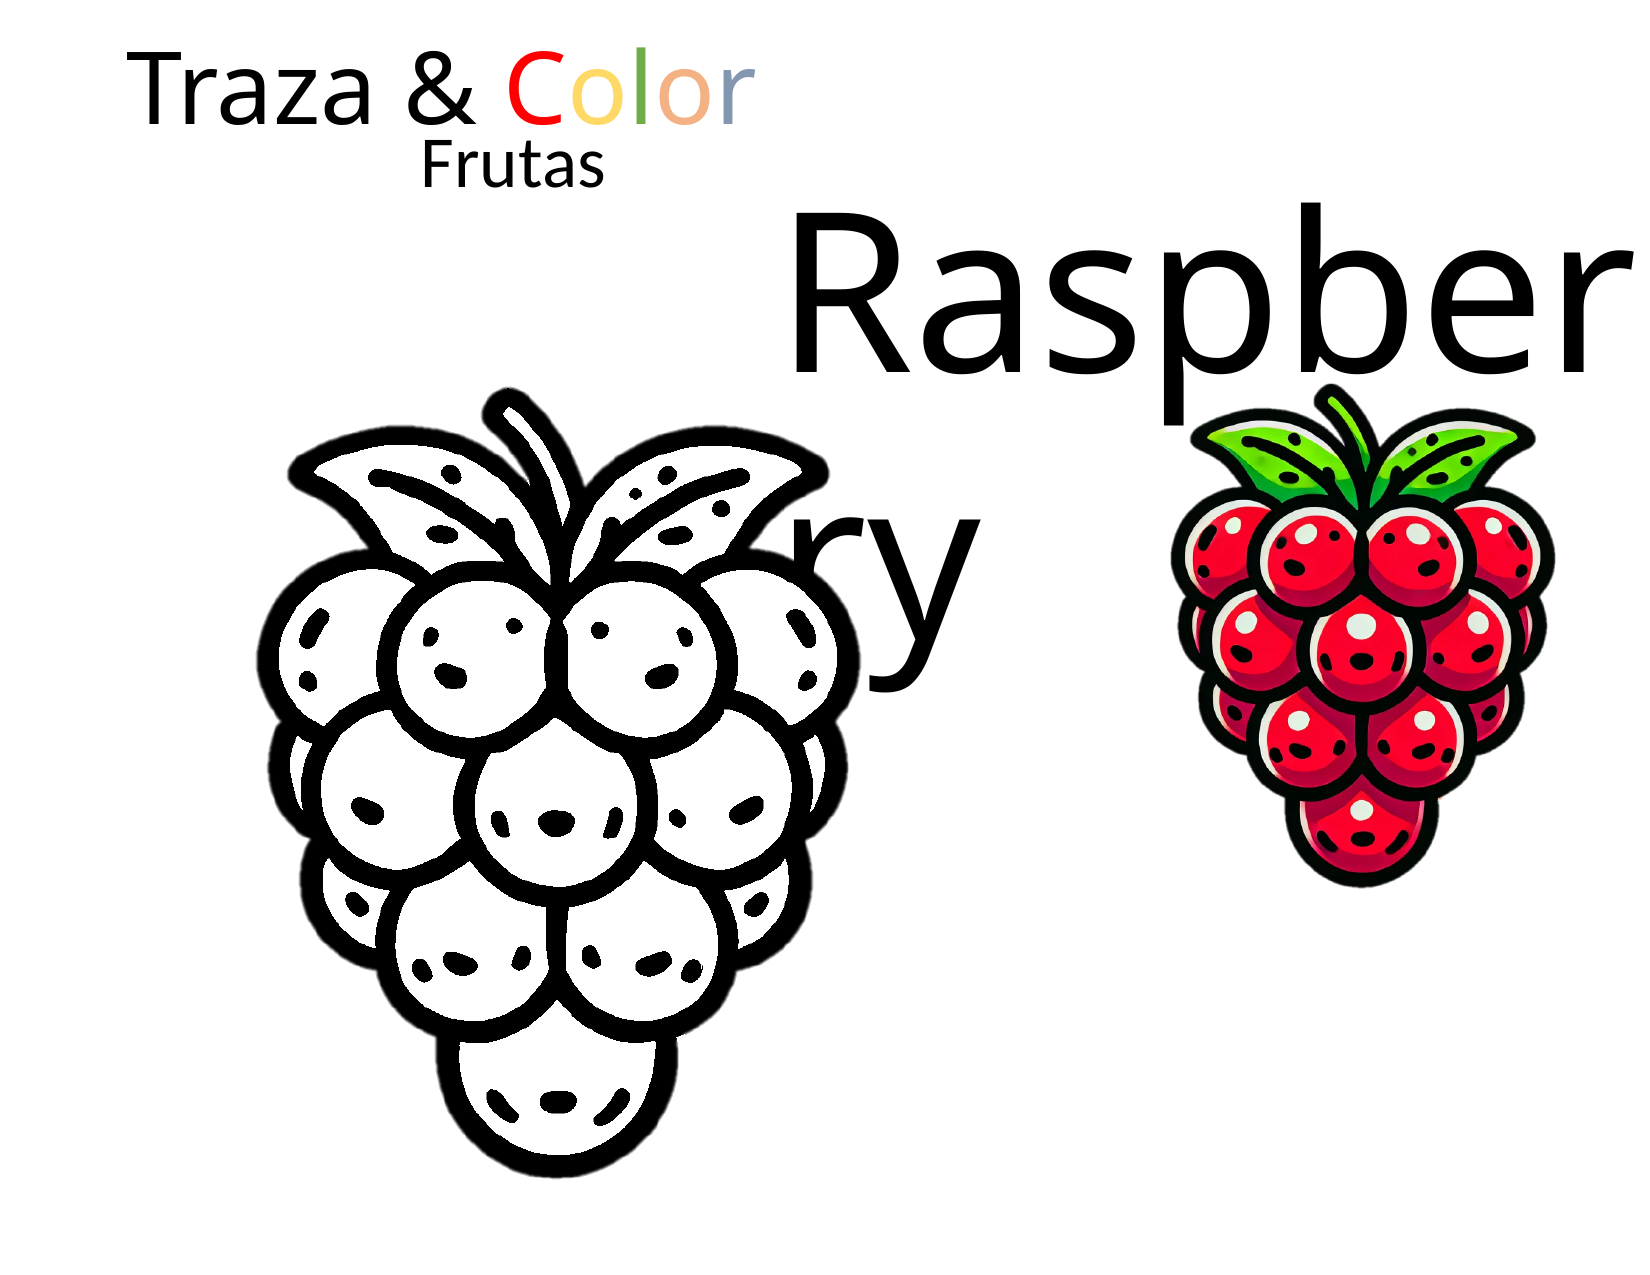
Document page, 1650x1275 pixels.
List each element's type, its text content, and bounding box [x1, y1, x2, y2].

picture [83, 306, 1650, 1275]
text_box Raspberry [760, 142, 1650, 332]
text_box Traza & Color [111, 16, 916, 152]
text_box Frutas [129, 106, 898, 210]
